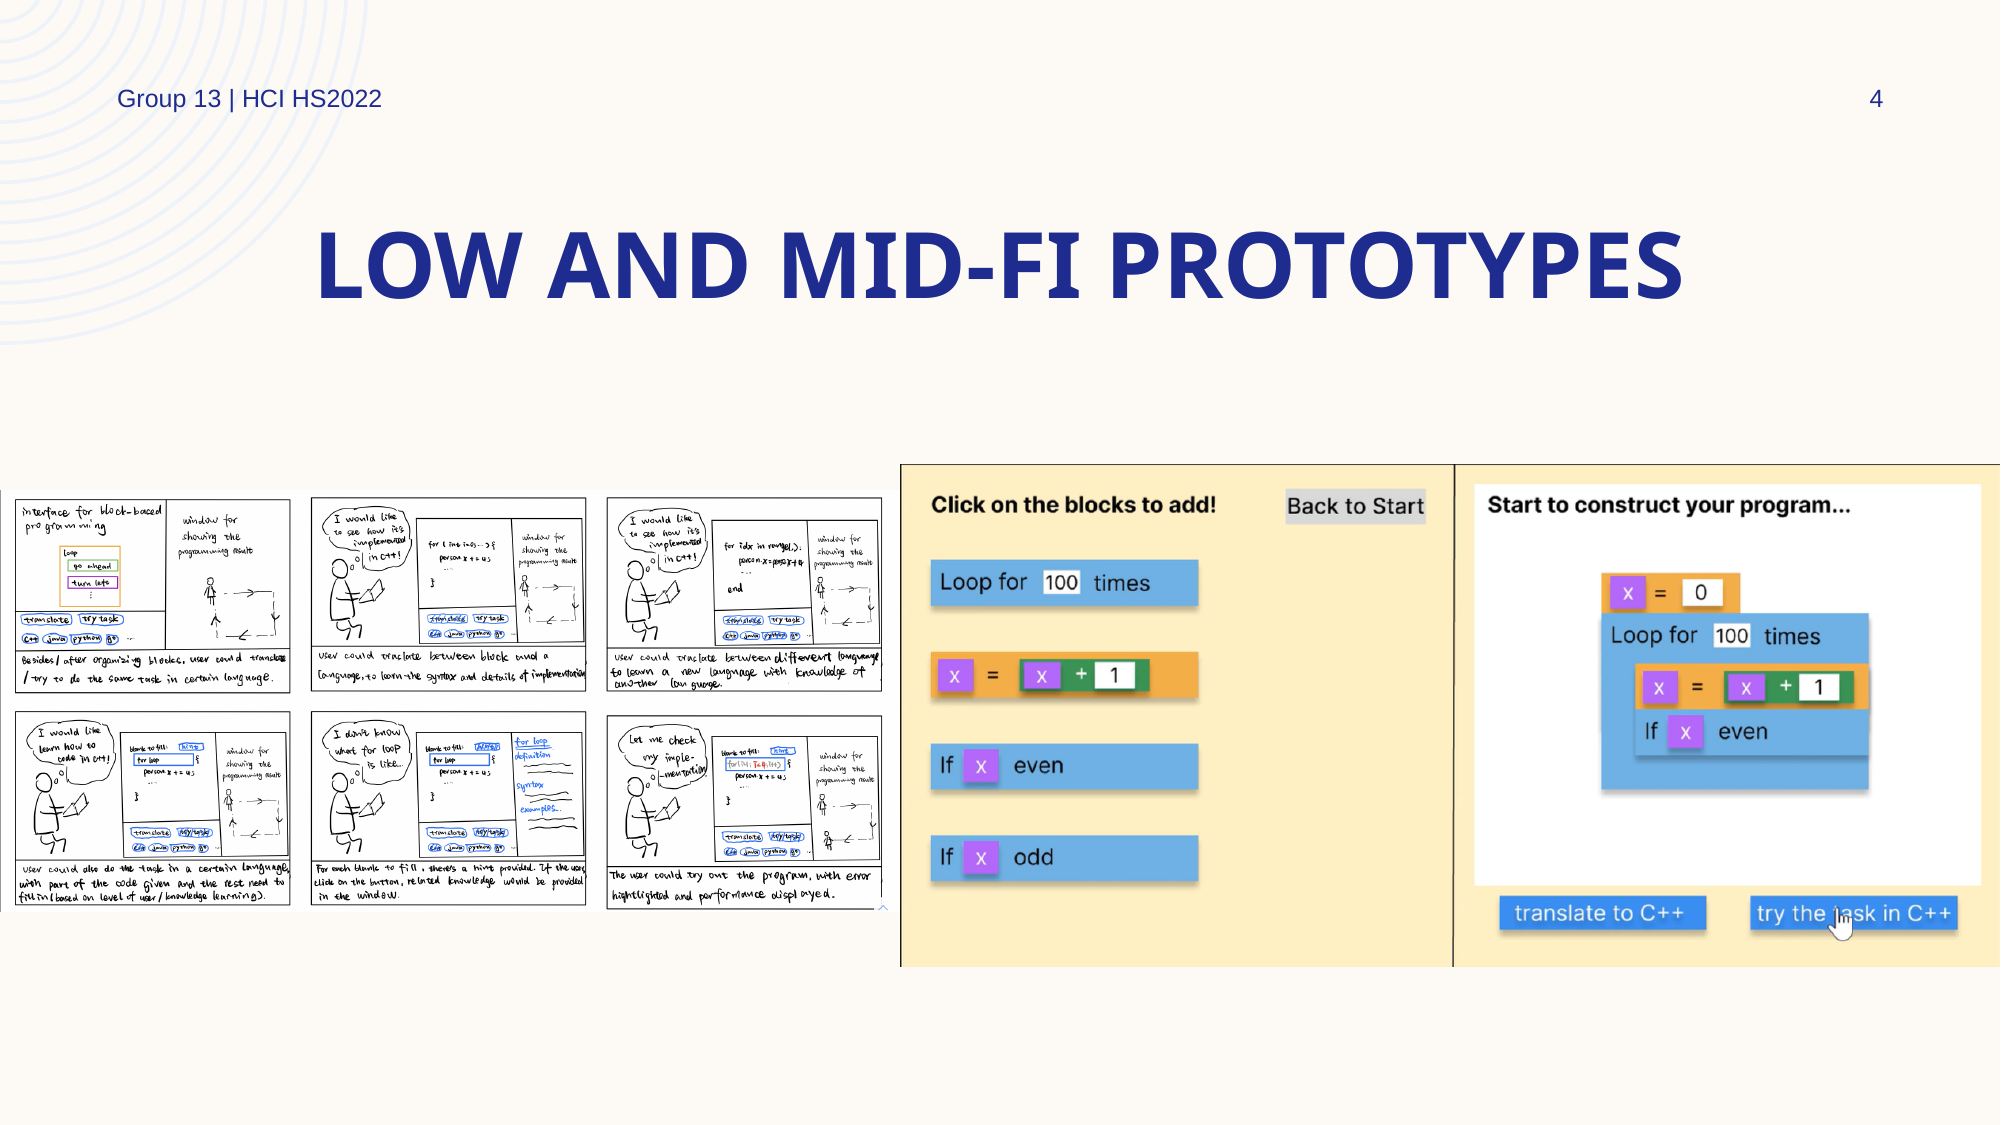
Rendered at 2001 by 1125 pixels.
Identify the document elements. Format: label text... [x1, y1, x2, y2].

picture [0, 490, 900, 912]
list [900, 464, 2000, 967]
title Low and Mid-fi prototypes [124, 199, 1875, 326]
footer Group 13 | HCI HS2022 [101, 75, 627, 120]
slide_number 4 [1795, 75, 1958, 120]
